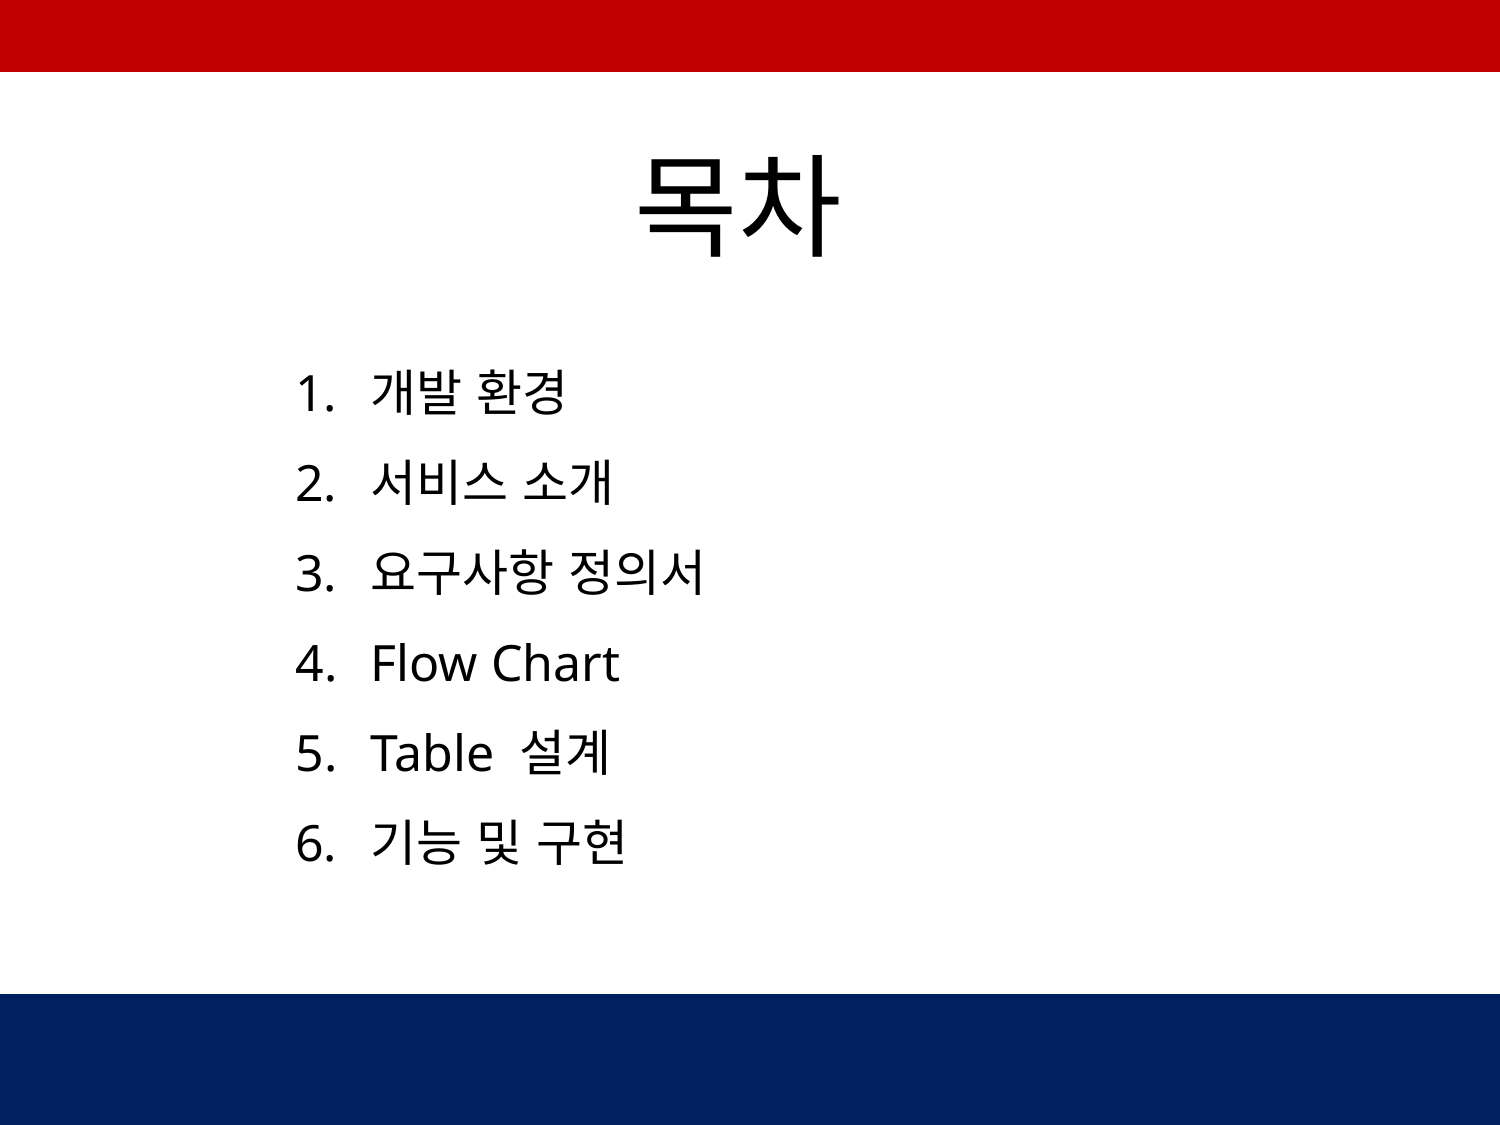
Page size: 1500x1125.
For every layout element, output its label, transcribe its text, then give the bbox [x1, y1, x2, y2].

text_box [0, 0, 1500, 72]
text_box [0, 994, 1500, 1125]
text_box 목차 개발 환경 서비스 소개 요구사항 정의서 Flow Chart Table 설계 기능 및 구현 [281, 128, 1196, 879]
